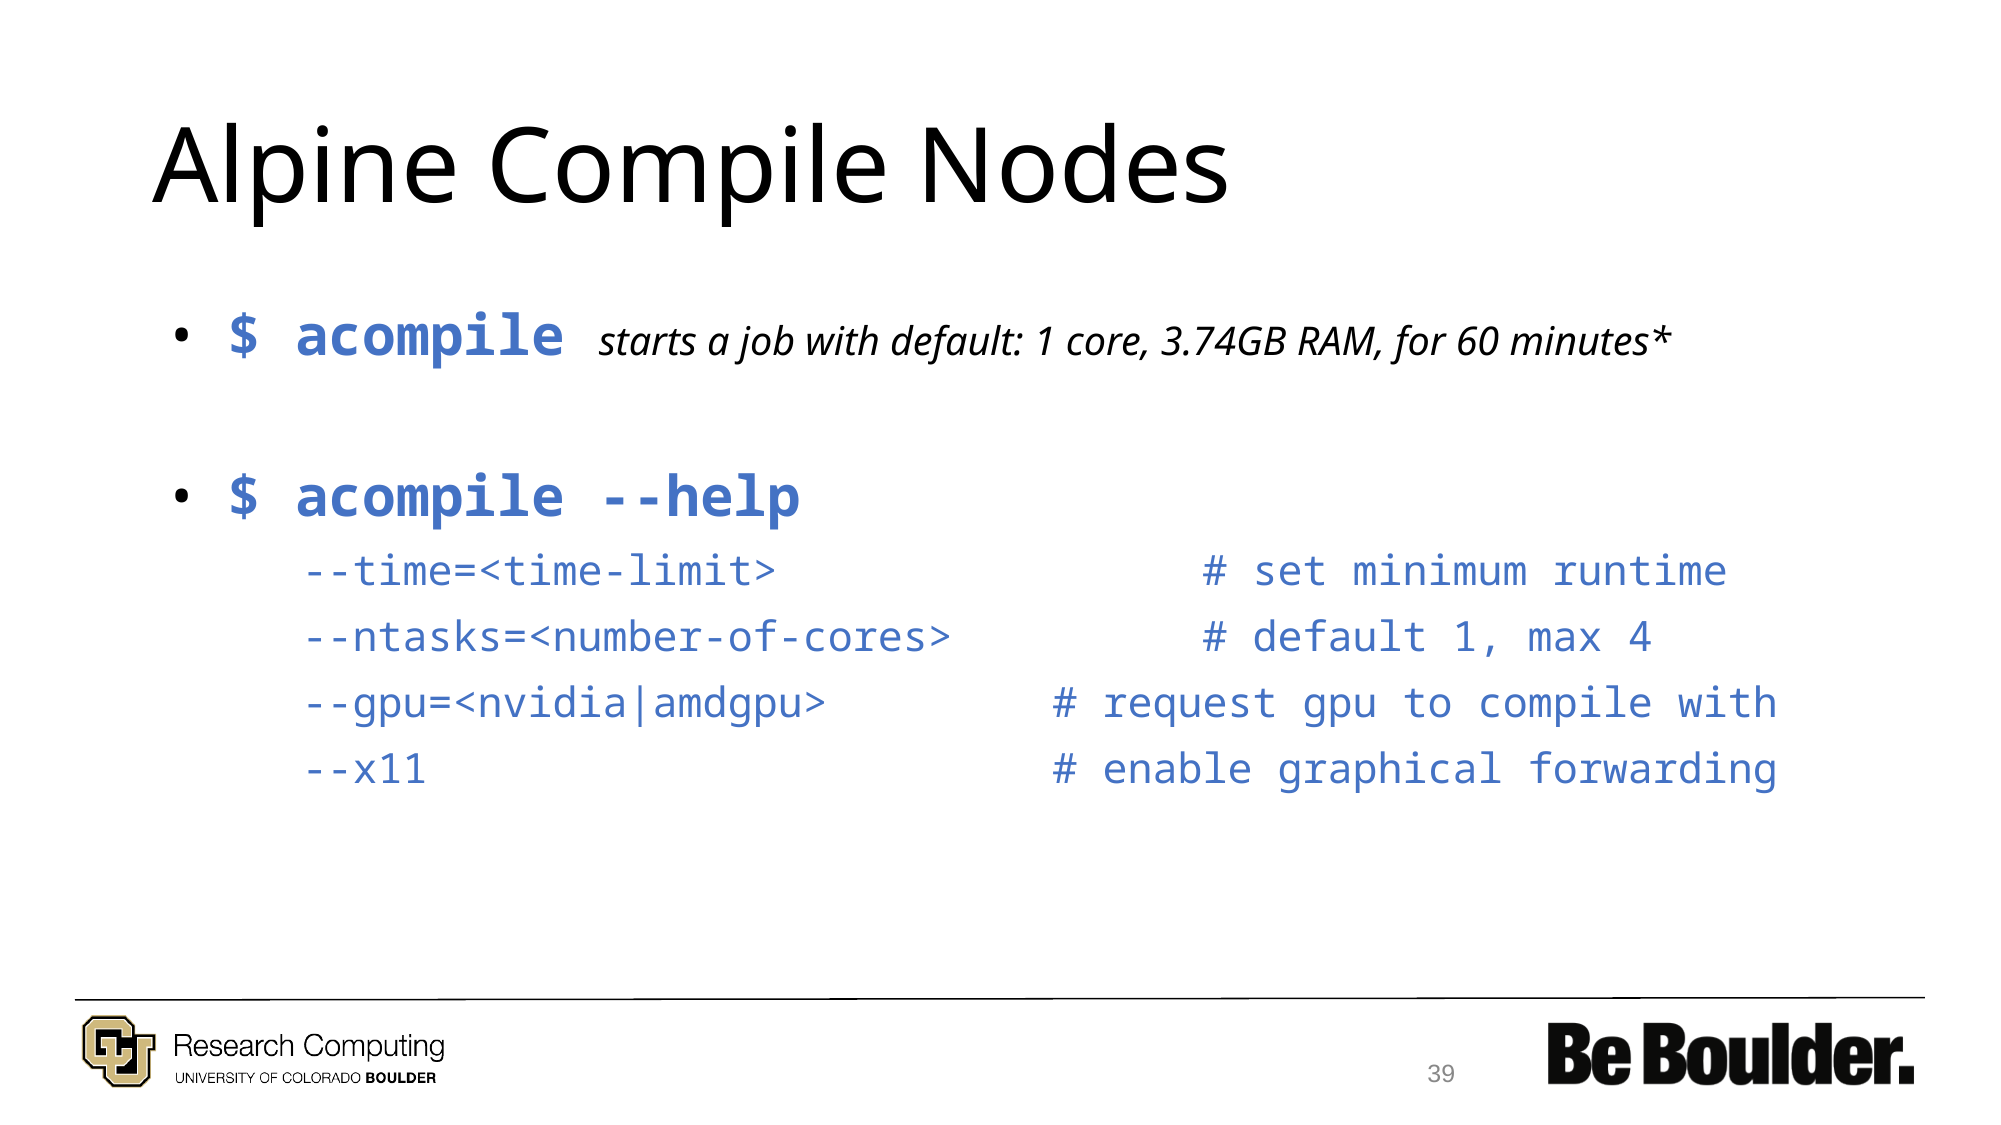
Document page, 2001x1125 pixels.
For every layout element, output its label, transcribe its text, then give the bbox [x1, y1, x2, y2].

title Alpine Compile Nodes [137, 59, 1863, 278]
slide_number 39 [1412, 1042, 1525, 1103]
picture [1524, 1015, 1938, 1088]
list $ acompile starts a job with default: 1 core, 3.74GB RAM, for 60 minutes* $ acompile --help --time=<time-limit> # set minimum runtime --ntasks=<number-of-cores> # default 1, max 4 --gpu=<nvidia|amdgpu> # request gpu to compile with --x11 # enable graphical forwarding [137, 299, 1863, 983]
picture [81, 1015, 444, 1088]
